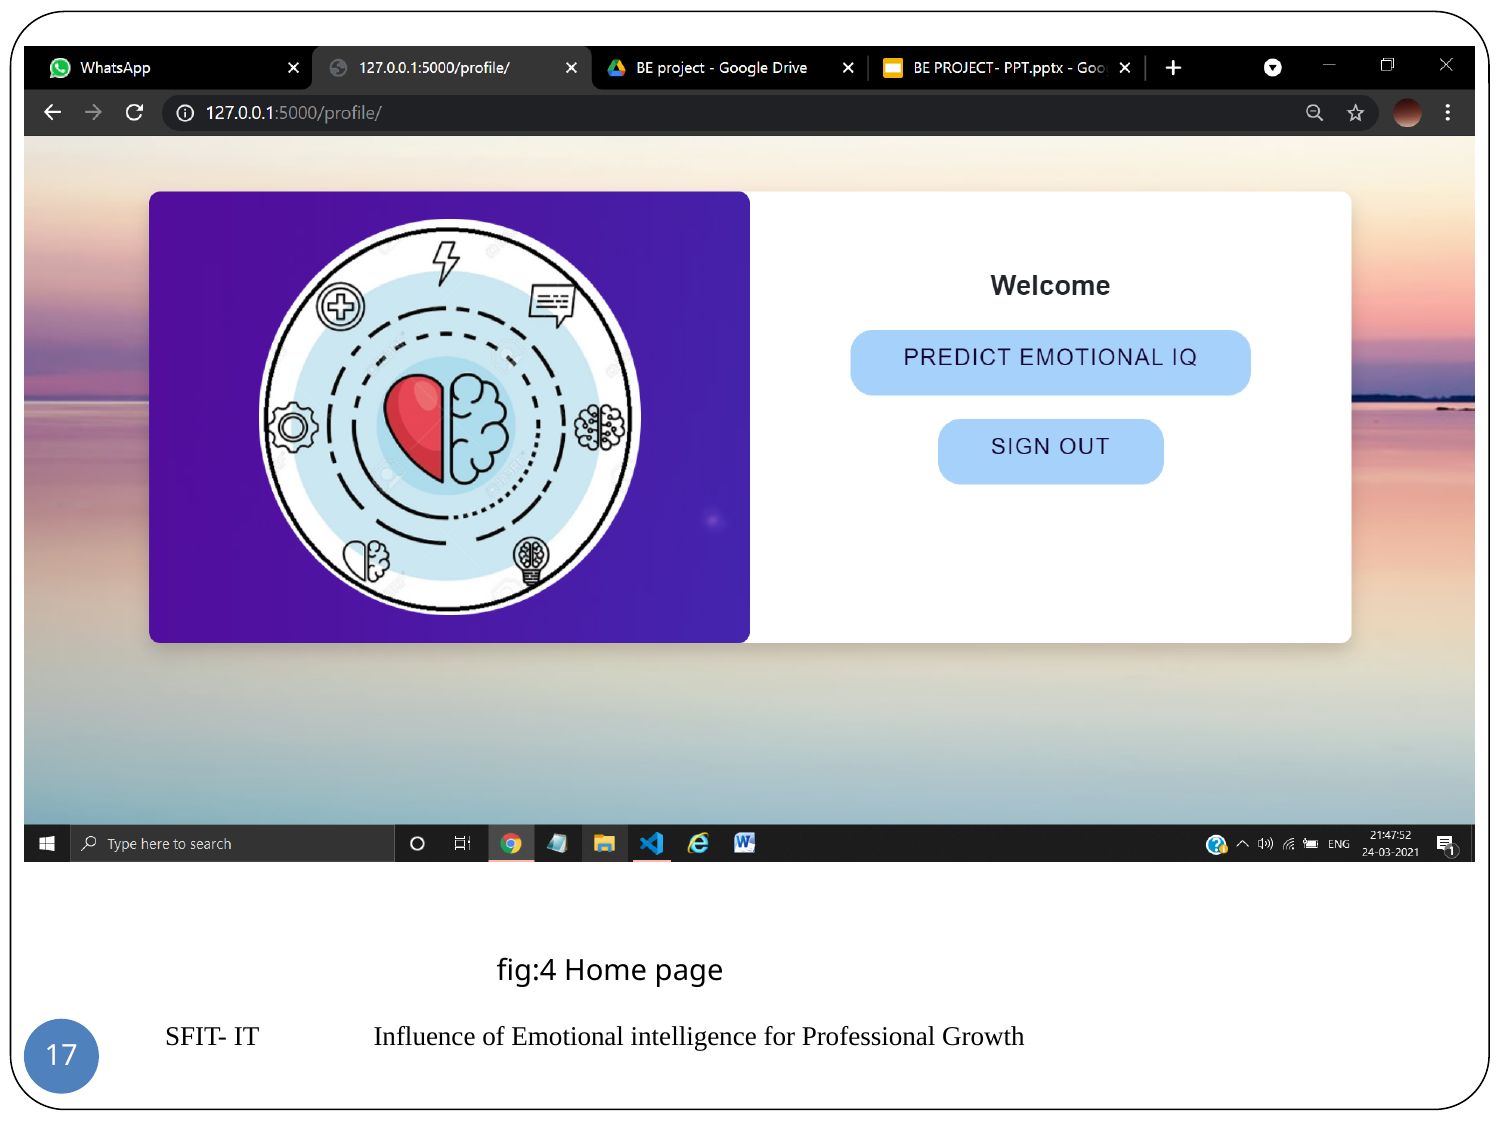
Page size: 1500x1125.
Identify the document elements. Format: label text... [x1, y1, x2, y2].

slide_number 17 [23, 1018, 99, 1094]
picture [24, 45, 1476, 862]
text_box fig:4 Home page [481, 936, 1500, 1077]
footer SFIT- IT Influence of Emotional intelligence for Professional Growth [150, 1012, 1348, 1088]
